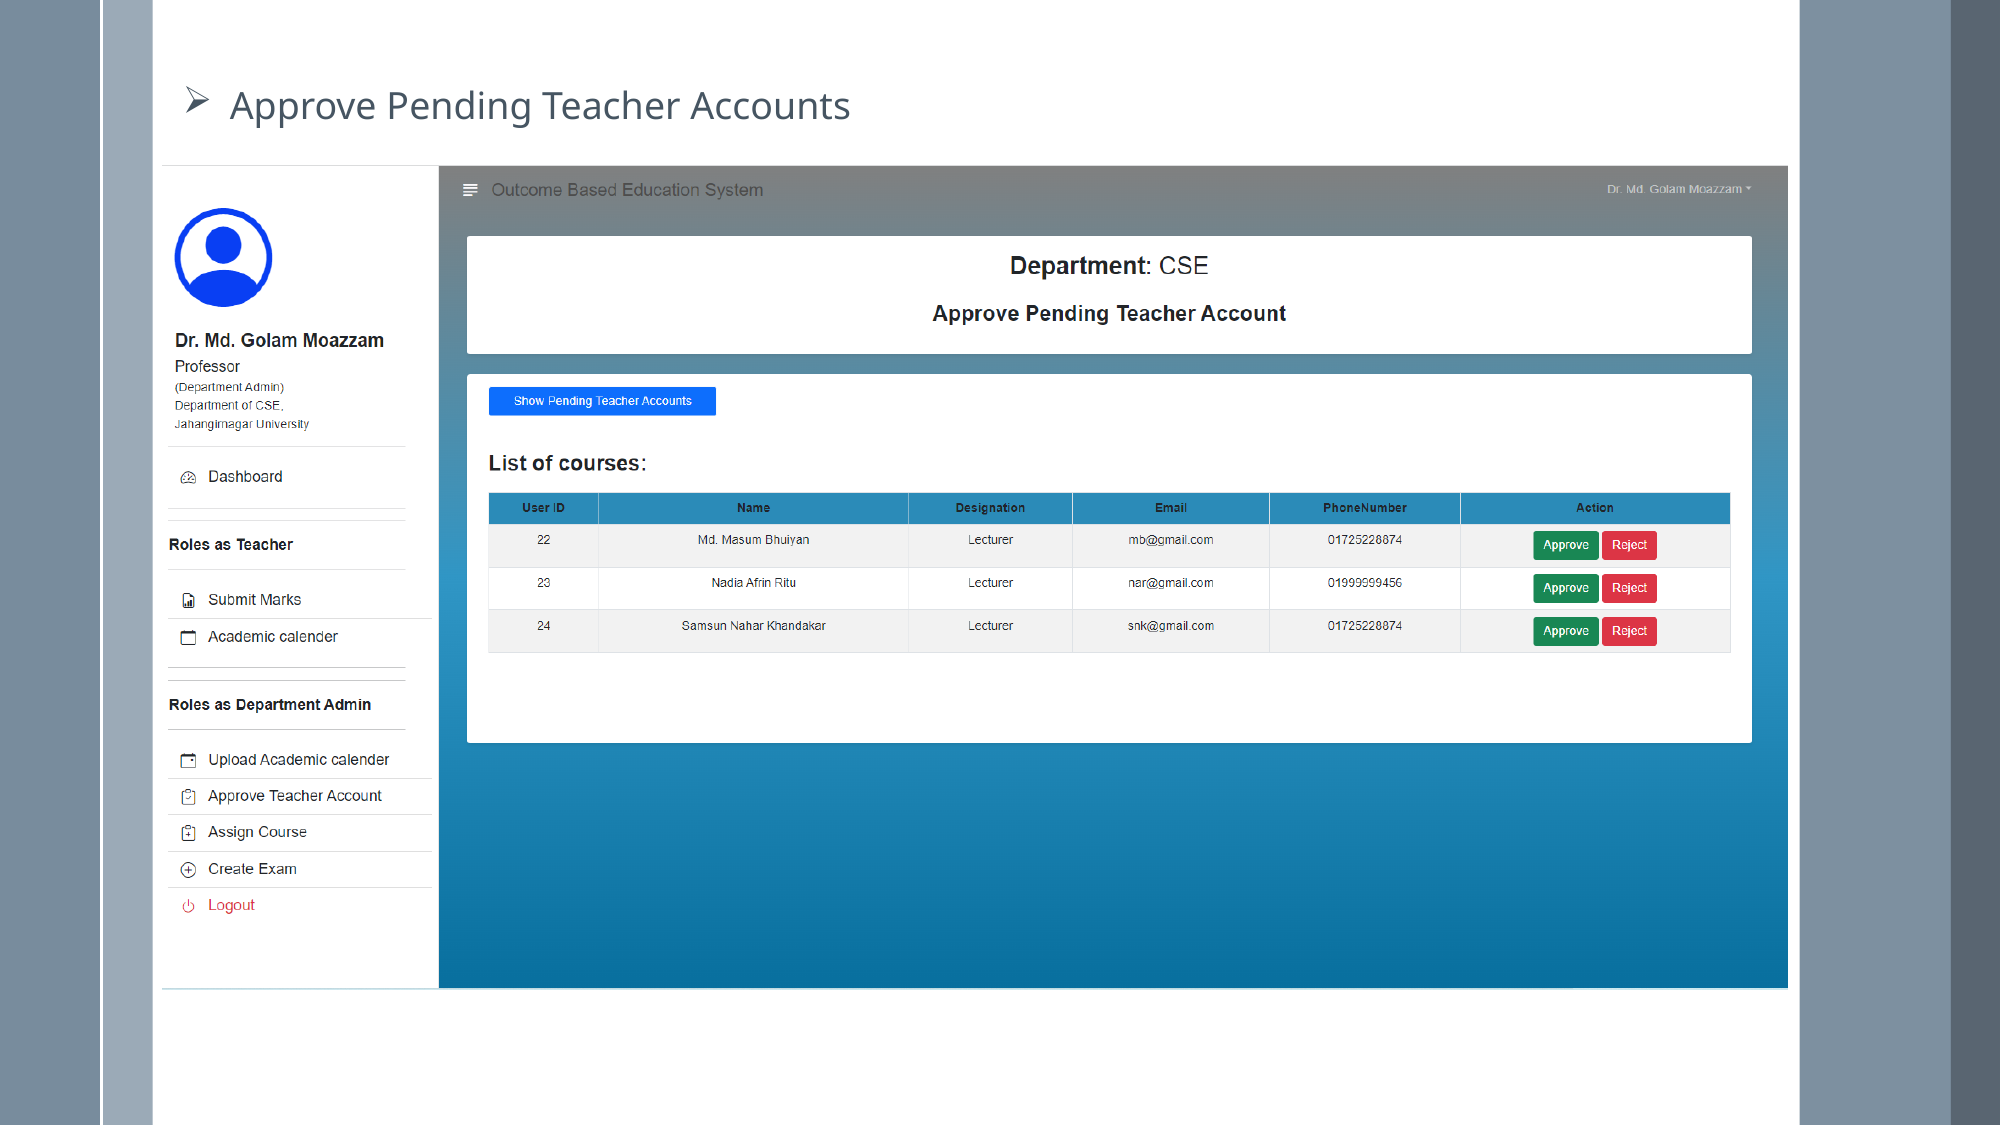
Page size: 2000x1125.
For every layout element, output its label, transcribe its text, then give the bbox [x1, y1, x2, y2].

picture [162, 162, 1788, 990]
text_box Approve Pending Teacher Accounts [168, 74, 1088, 135]
